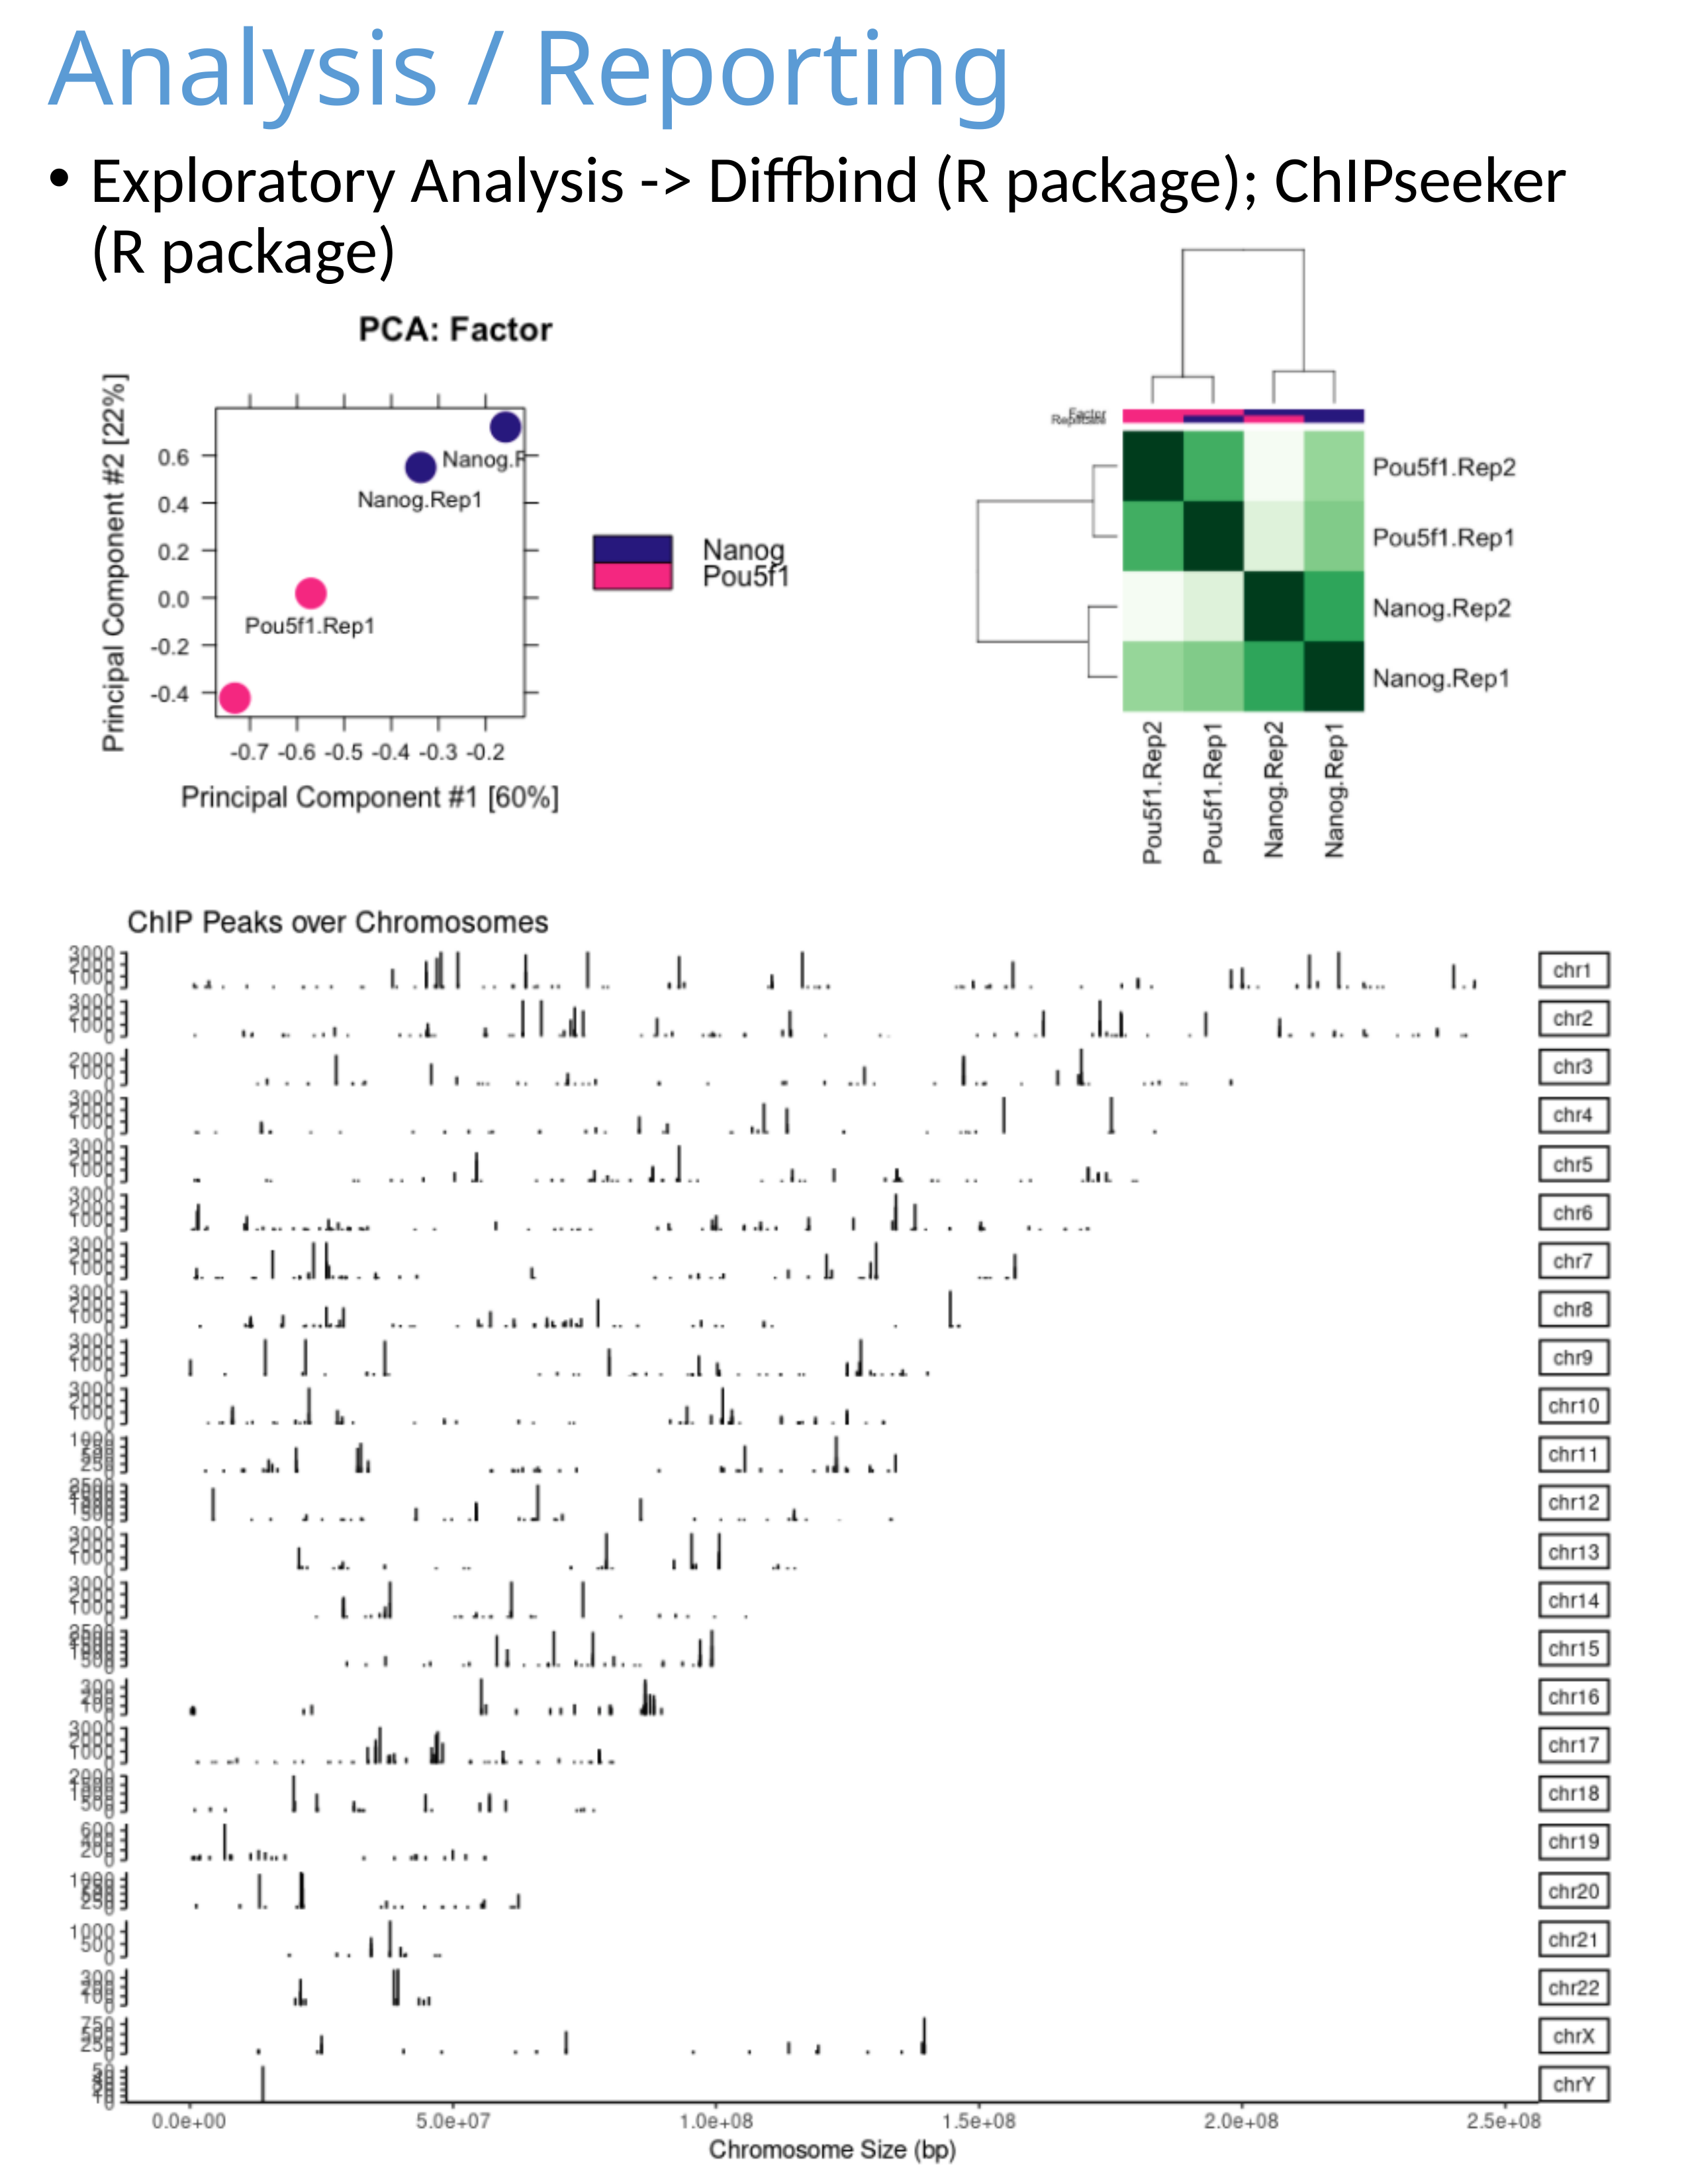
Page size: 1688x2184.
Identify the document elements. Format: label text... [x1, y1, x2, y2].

list Exploratory Analysis -> Diffbind (R package); ChIPseeker (R package) [38, 140, 1599, 1951]
picture [947, 228, 1536, 874]
picture [48, 886, 1640, 2173]
title Analysis / Reporting [38, 0, 1495, 140]
picture [85, 304, 801, 834]
